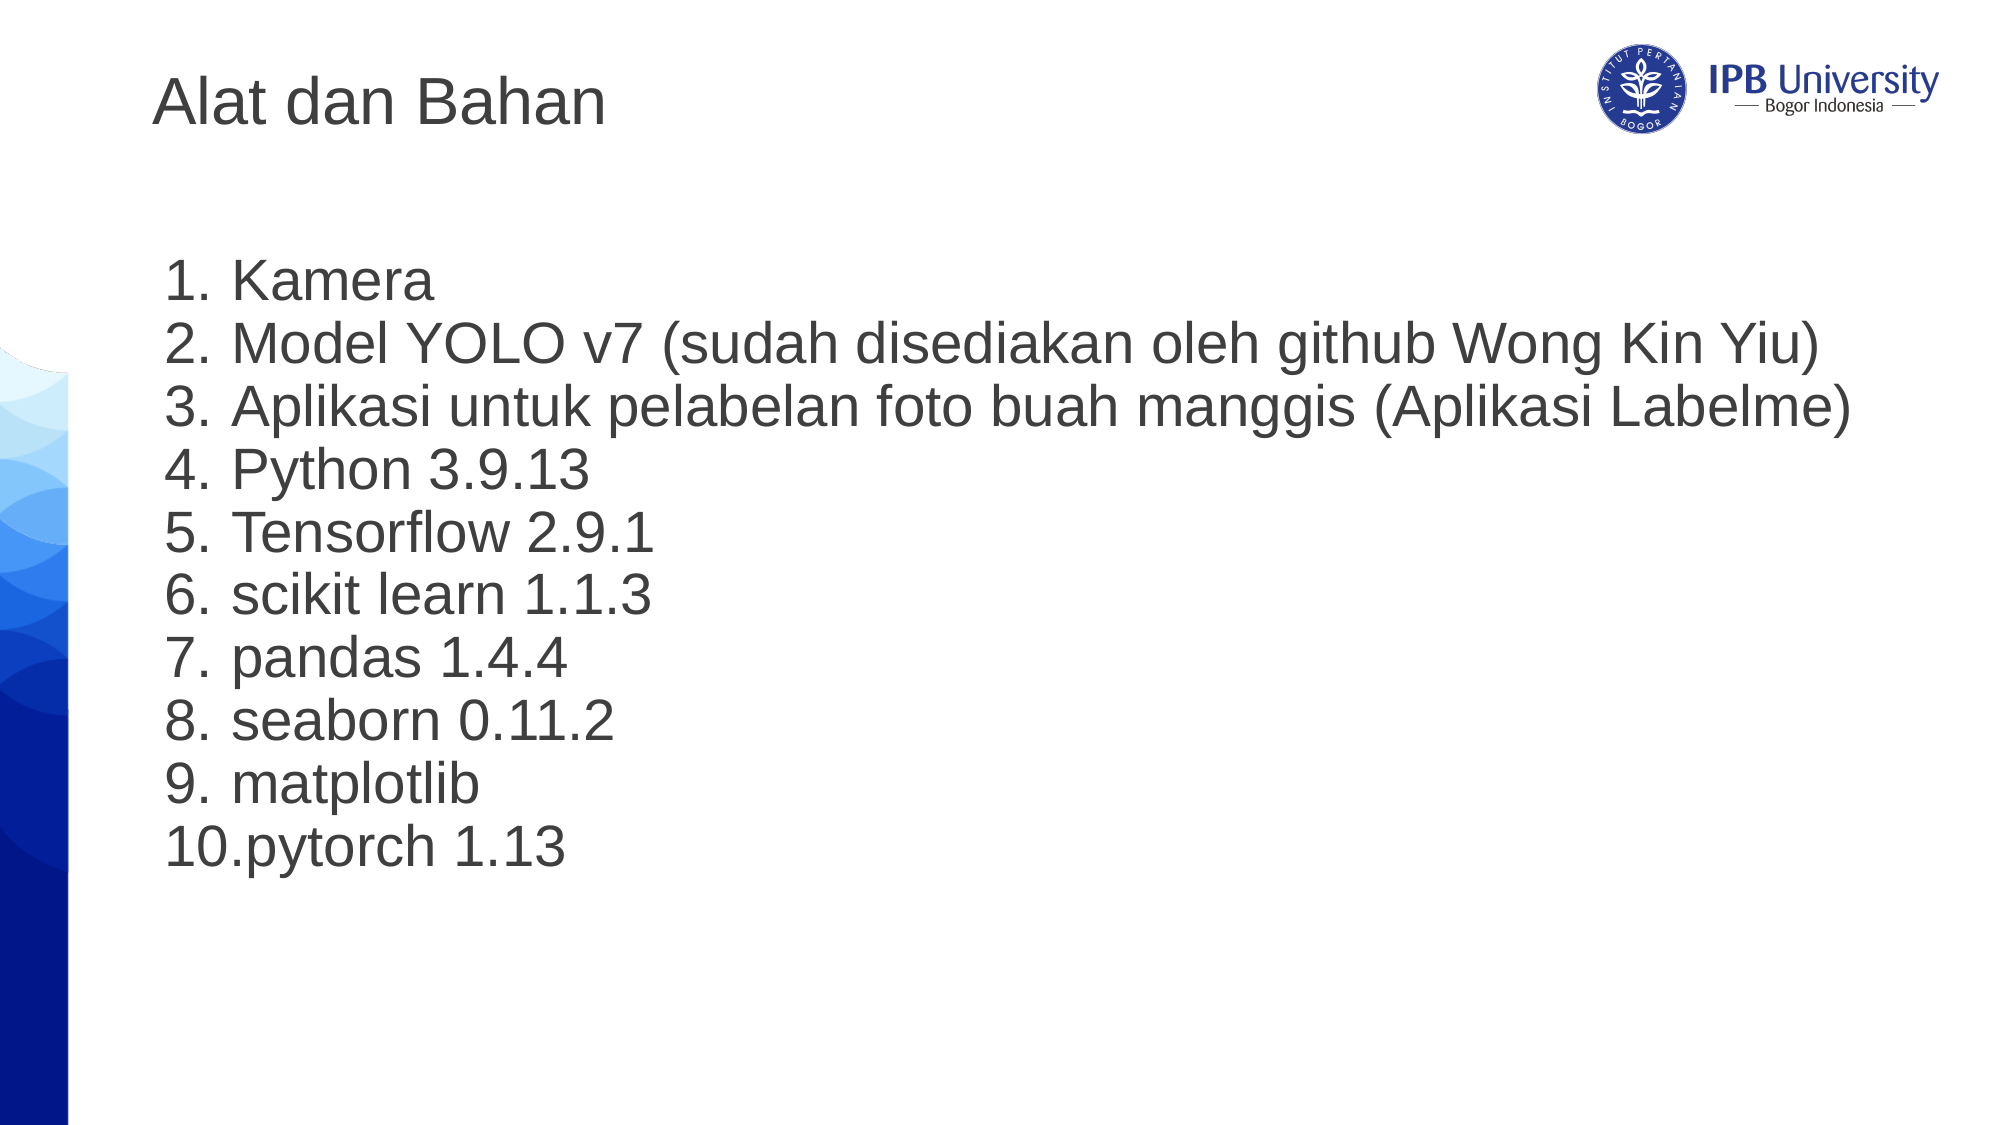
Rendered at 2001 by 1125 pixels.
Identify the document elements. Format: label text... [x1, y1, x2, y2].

title Alat dan Bahan [137, 19, 1448, 187]
picture [1597, 44, 1939, 135]
picture [0, 345, 70, 1125]
list Kamera Model YOLO v7 (sudah disediakan oleh github Wong Kin Yiu) Aplikasi untuk pelabelan foto buah manggis (Aplikasi Labelme) Python 3.9.13 Tensorflow 2.9.1 scikit learn 1.1.3 pandas 1.4.4 seaborn 0.11.2 matplotlib pytorch 1.13 [113, 242, 1948, 1024]
